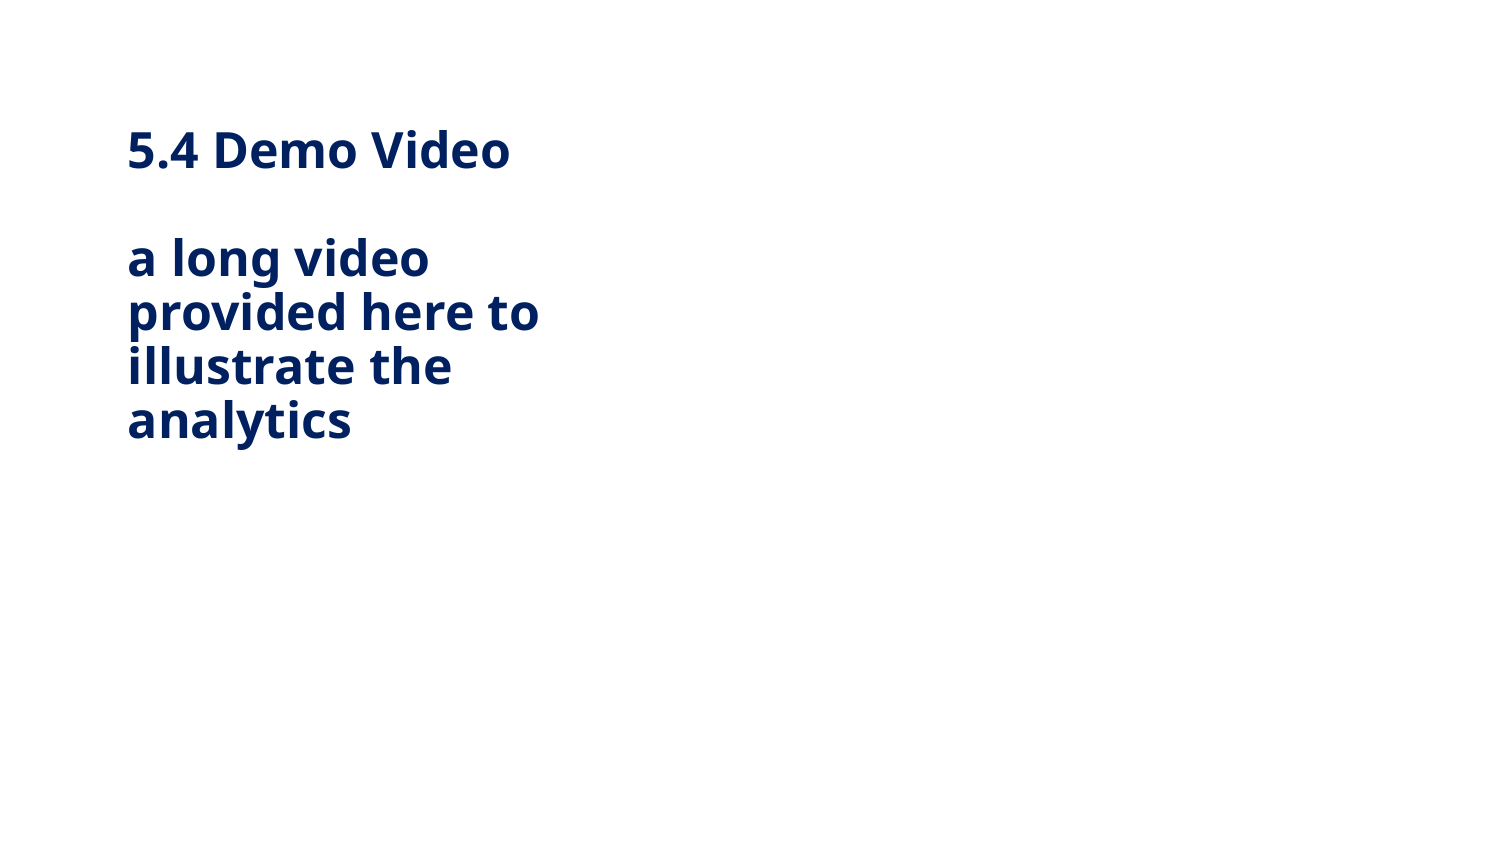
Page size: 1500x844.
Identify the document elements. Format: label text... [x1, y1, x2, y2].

title 5.4 Demo Video a long video provided here to illustrate the analytics [127, 294, 563, 341]
